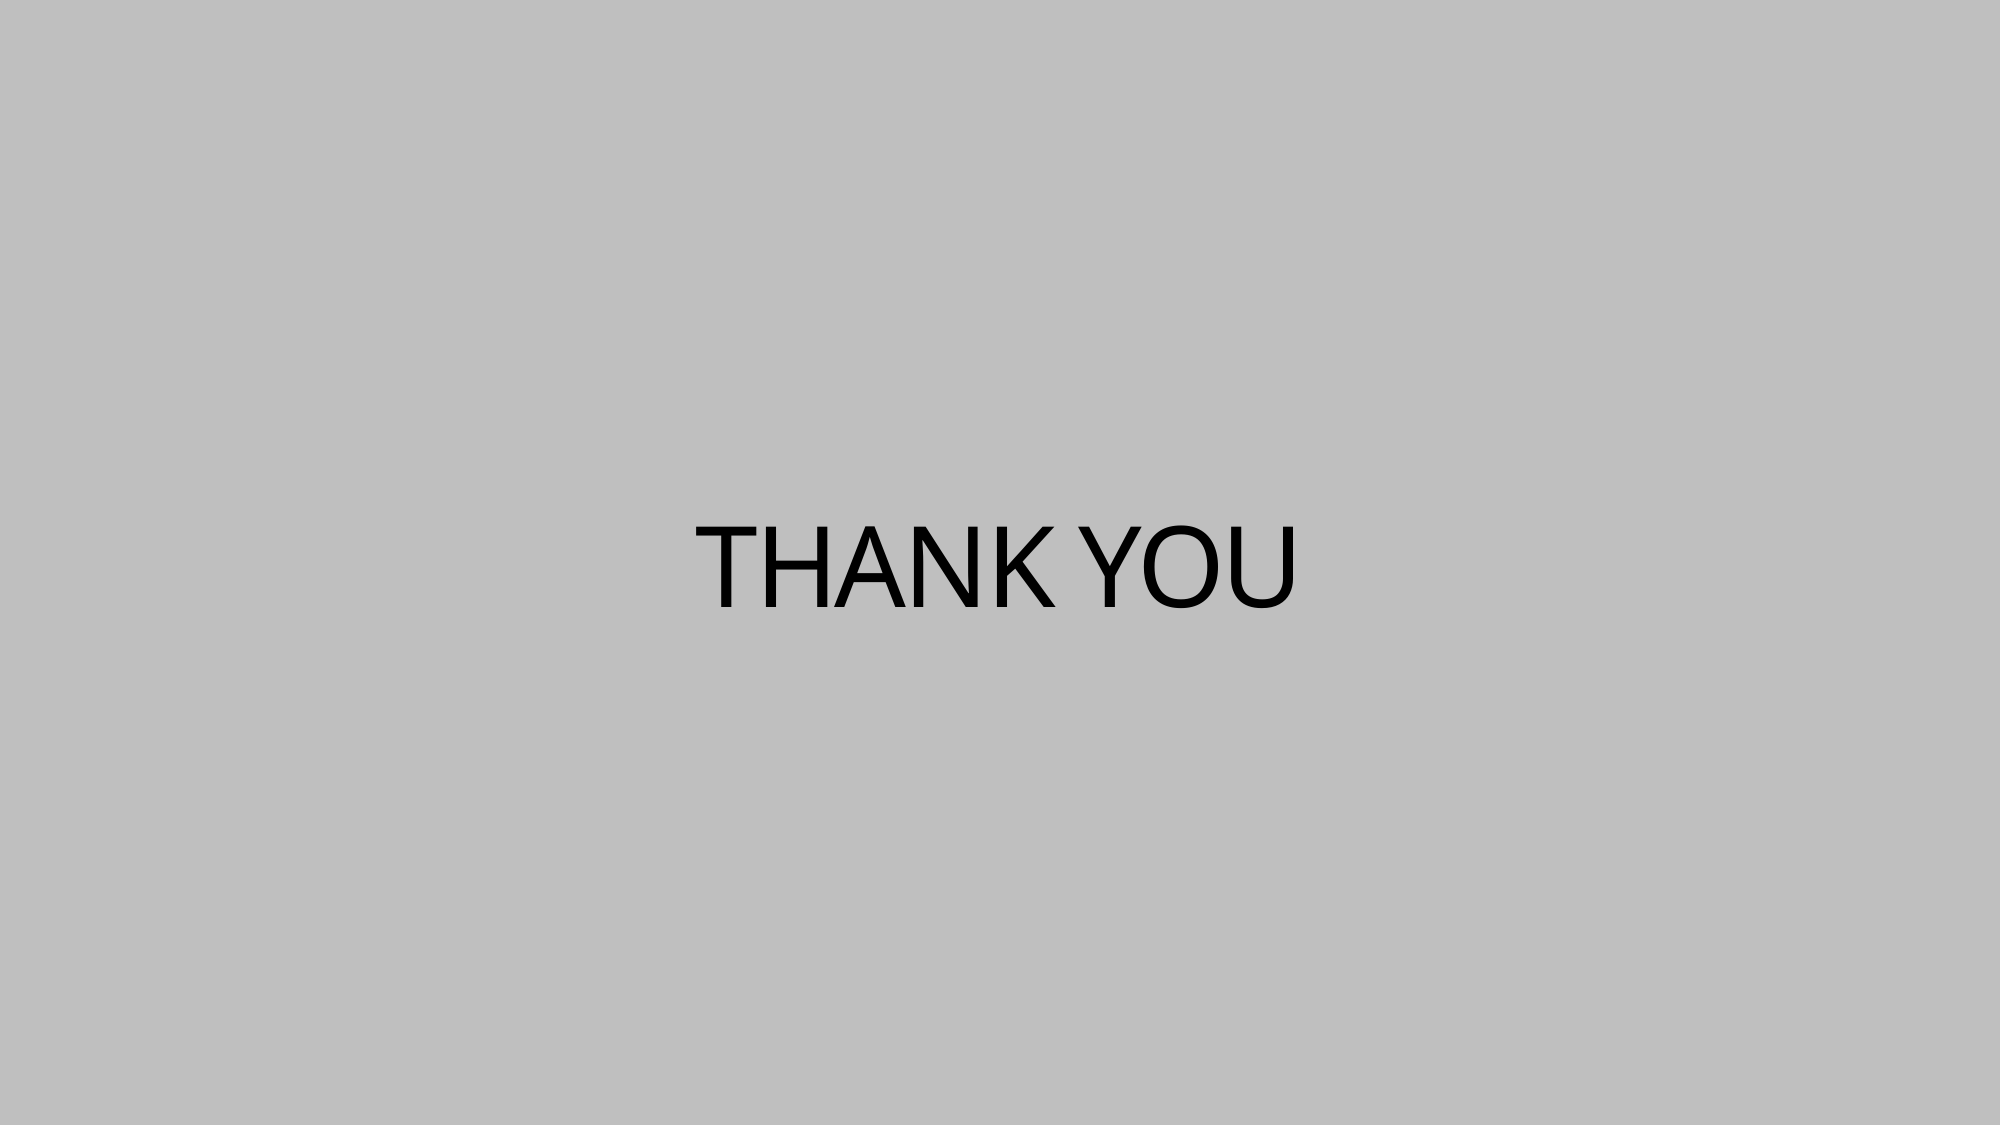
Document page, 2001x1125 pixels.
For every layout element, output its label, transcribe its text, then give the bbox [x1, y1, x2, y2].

text_box THANK YOU [680, 487, 1320, 638]
